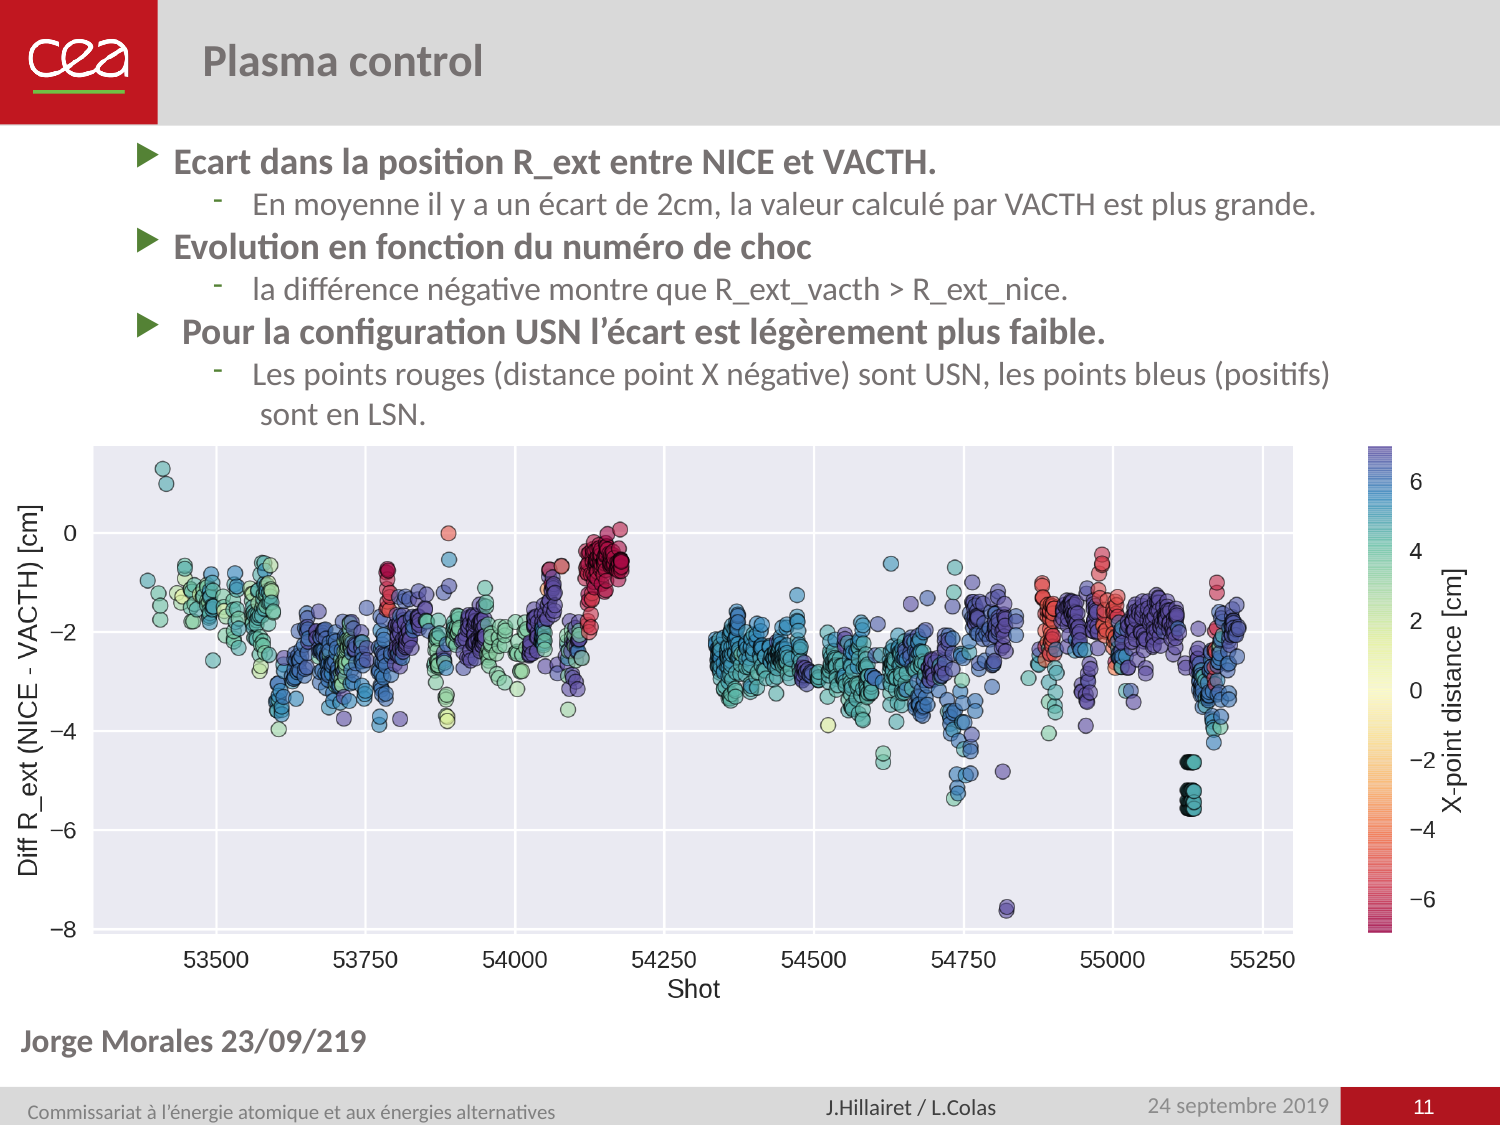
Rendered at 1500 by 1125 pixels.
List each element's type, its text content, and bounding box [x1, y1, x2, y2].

picture [0, 432, 1478, 1014]
list Ecart dans la position R_ext entre NICE et VACTH. En moyenne il y a un écart de 2cm, la valeur calculé par VACTH est plus grande. Evolution en fonction du numéro de choc la différence négative montre que R_ext_vacth > R_ext_nice. Pour la configuration USN l’écart est légèrement plus faible. Les points rouges (distance point X négative) sont USN, les points bleus (positifs) sont en LSN. Bonne soirée, Jorge [113, 126, 1408, 432]
title Plasma control [181, 32, 903, 95]
text_box Jorge Morales 23/09/219 [0, 1014, 1300, 1071]
slide_number 11 [1372, 1093, 1476, 1119]
picture [27, 36, 129, 94]
